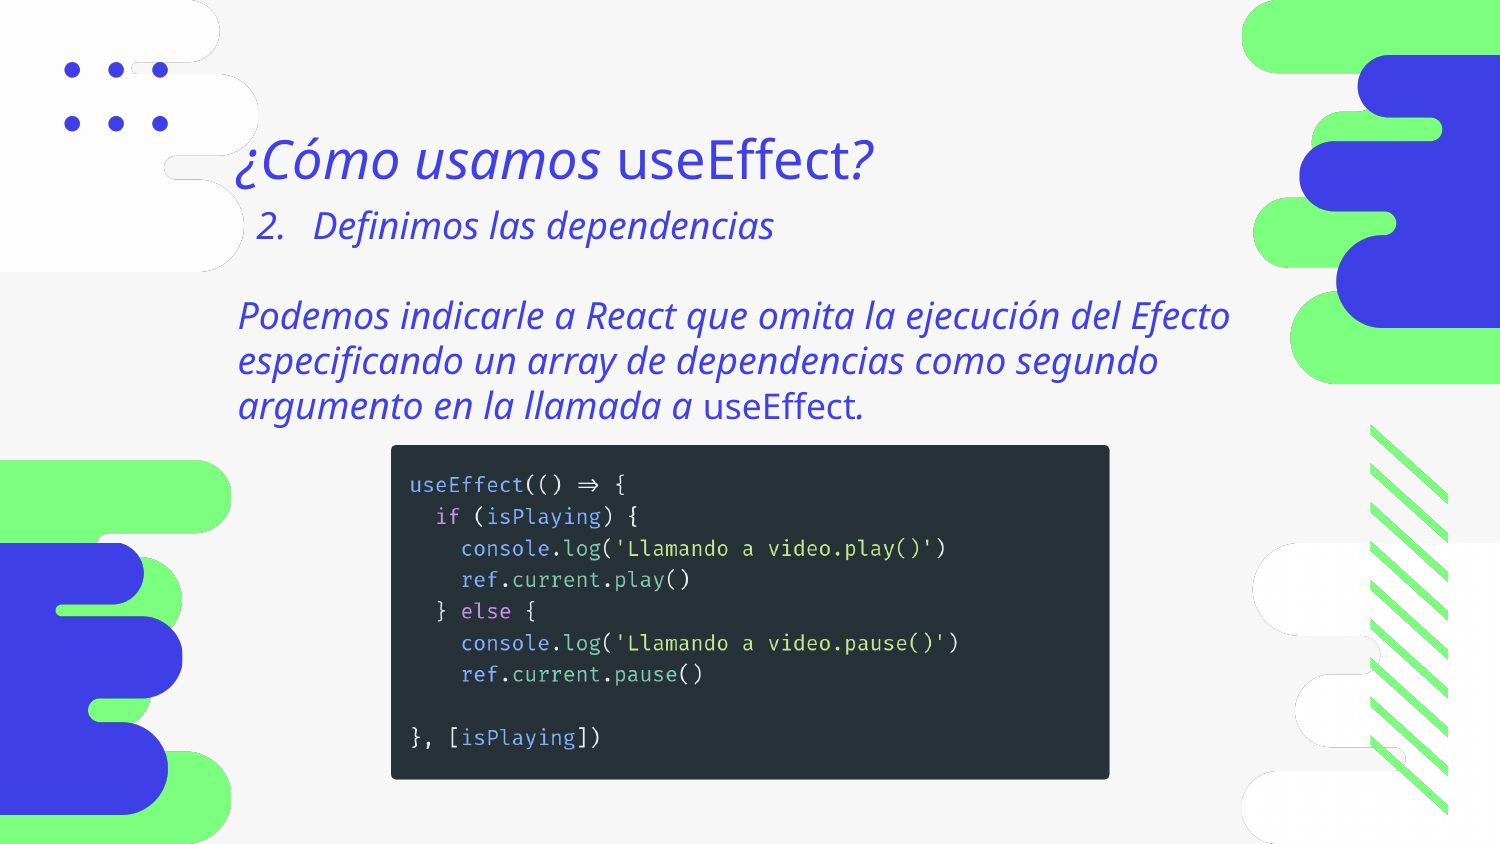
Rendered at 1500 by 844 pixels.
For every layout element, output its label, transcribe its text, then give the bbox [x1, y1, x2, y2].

picture [1241, 425, 1500, 844]
text_box ¿Cómo usamos useEffect? [226, 119, 1274, 196]
picture [0, 460, 232, 844]
picture [0, 0, 259, 272]
text_box Definimos las dependencias Podemos indicarle a React que omita la ejecución del Efecto especificando un array de dependencias como segundo argumento en la llamada a useEffect. [226, 196, 1306, 433]
picture [325, 379, 1174, 844]
picture [1241, 0, 1500, 384]
